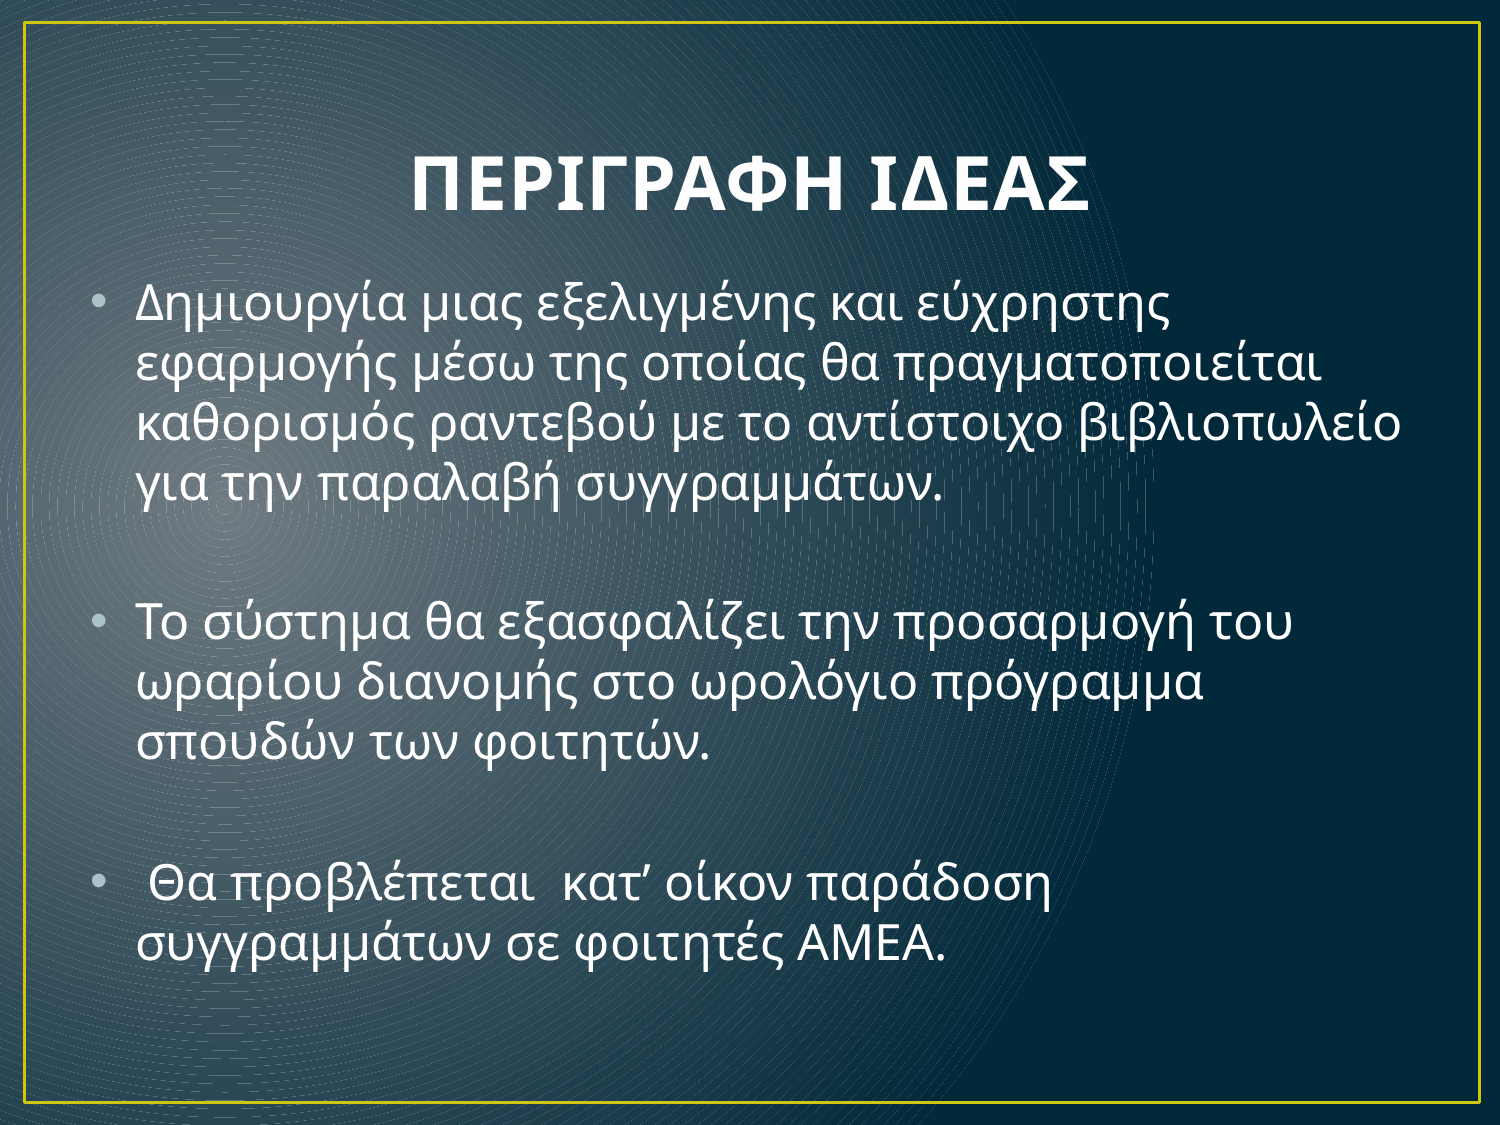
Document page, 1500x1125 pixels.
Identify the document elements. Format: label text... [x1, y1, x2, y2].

title ΠΕΡΙΓΡΑΦΗ ΙΔΕΑΣ [75, 45, 1425, 233]
list Δημιουργία μιας εξελιγμένης και εύχρηστης εφαρμογής μέσω της οποίας θα πραγματοποιείται καθορισμός ραντεβού με το αντίστοιχο βιβλιοπωλείο για την παραλαβή συγγραμμάτων. Το σύστημα θα εξασφαλίζει την προσαρμογή του ωραρίου διανομής στο ωρολόγιο πρόγραμμα σπουδών των φοιτητών. Θα προβλέπεται κατ’ οίκον παράδοση συγγραμμάτων σε φοιτητές ΑΜΕΑ. [75, 262, 1425, 1005]
